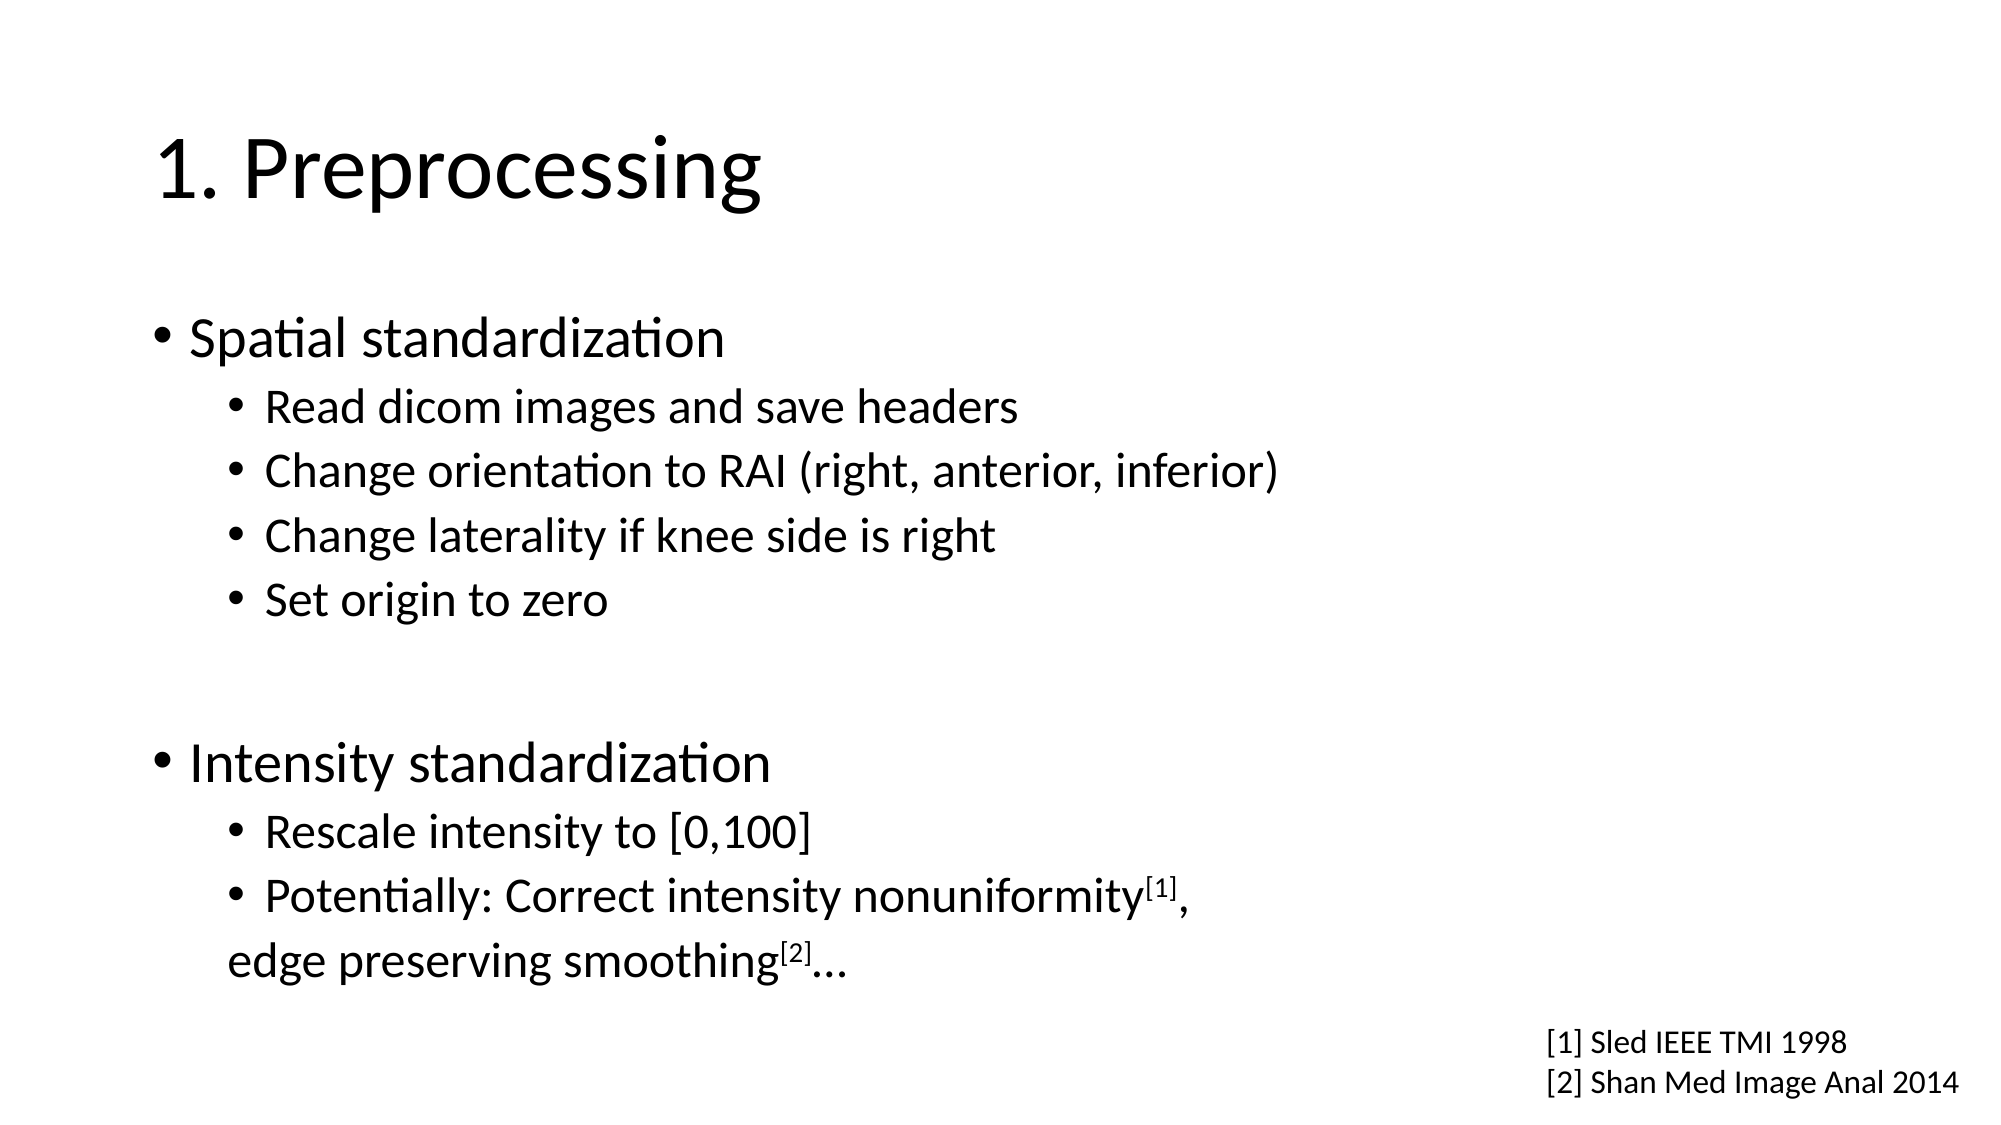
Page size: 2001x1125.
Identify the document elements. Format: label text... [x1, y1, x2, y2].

list Spatial standardization Read dicom images and save headers Change orientation to RAI (right, anterior, inferior) Change laterality if knee side is right Set origin to zero Intensity standardization Rescale intensity to [0,100] Potentially: Correct intensity nonuniformity[1], edge preserving smoothing[2]… [137, 299, 1863, 1014]
title 1. Preprocessing [137, 59, 1863, 278]
text_box [1] Sled IEEE TMI 1998 [2] Shan Med Image Anal 2014 [1531, 1013, 2000, 1108]
